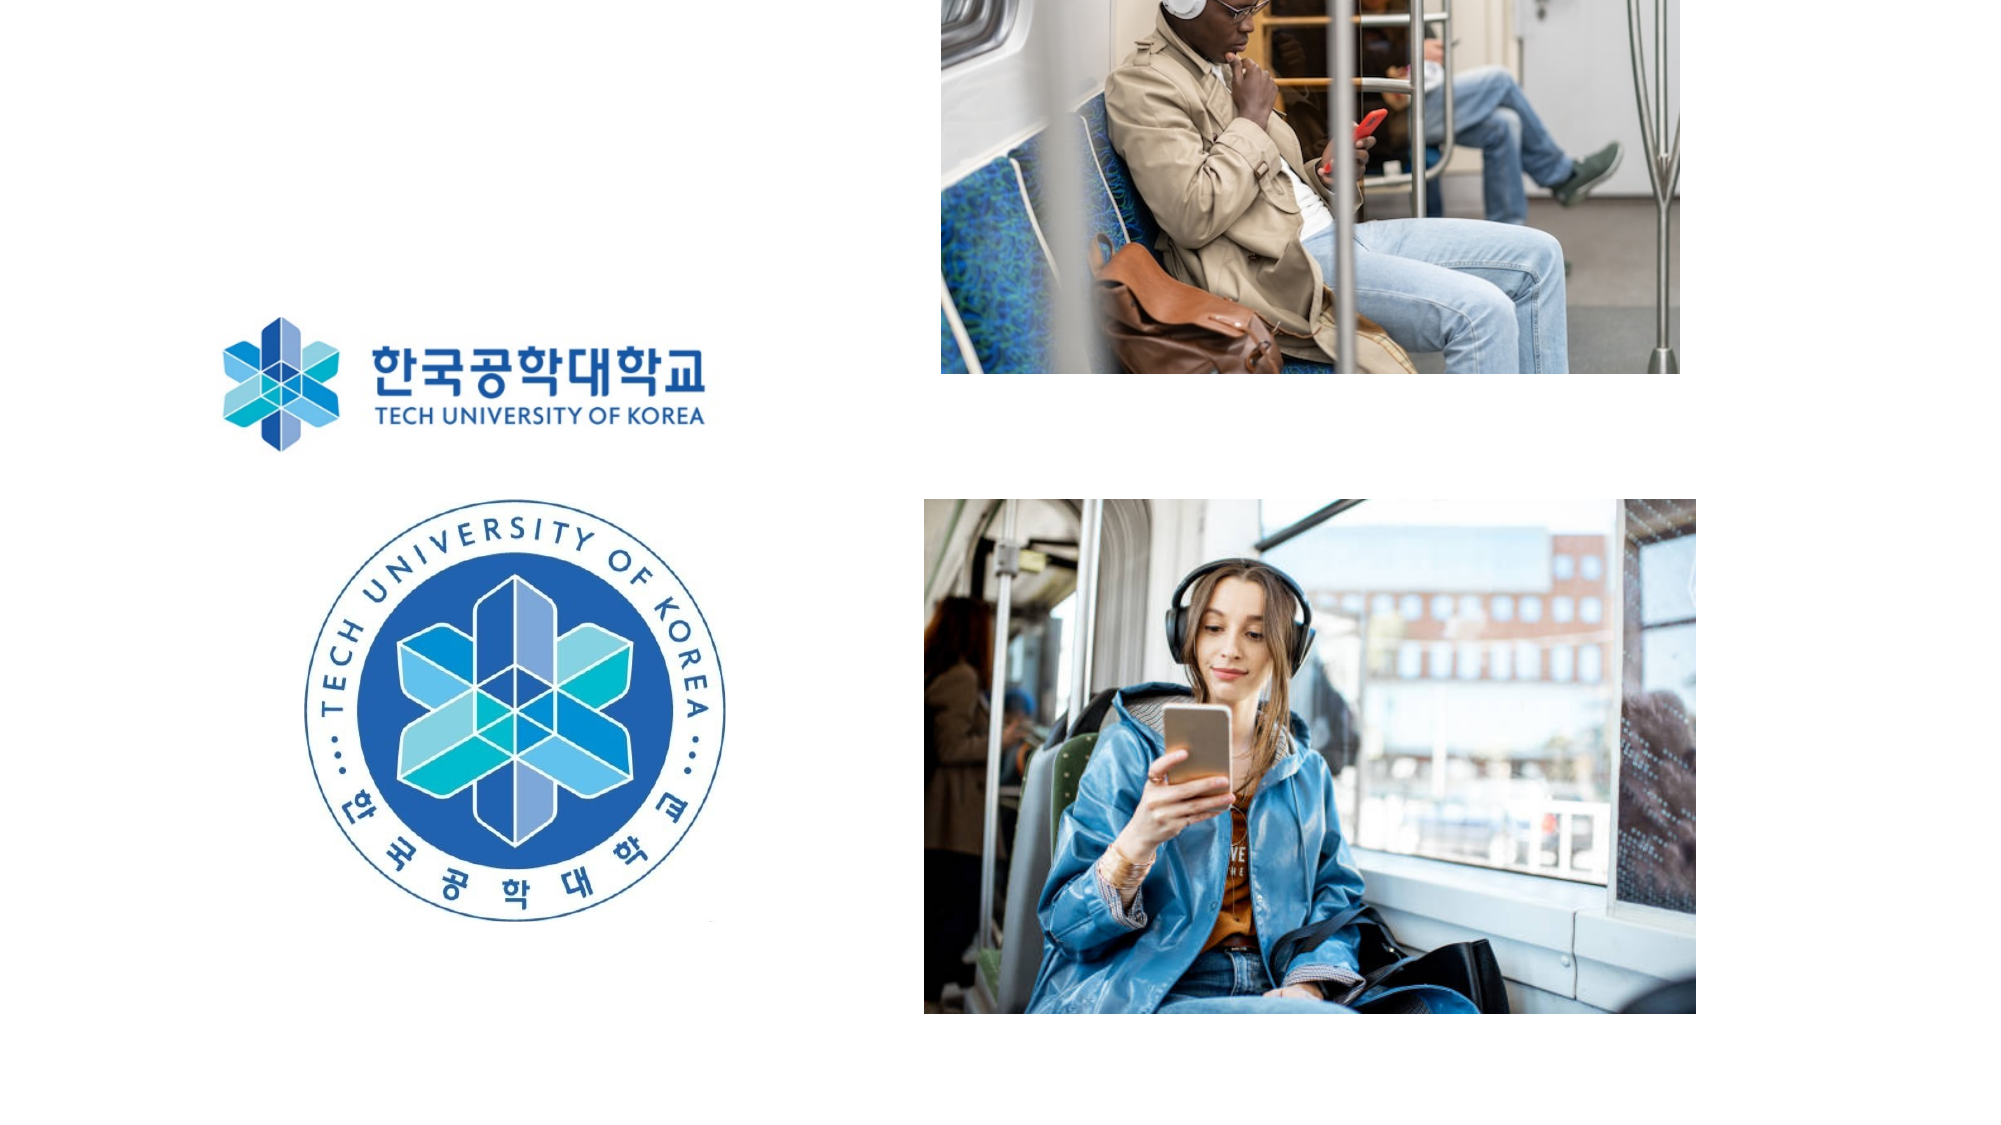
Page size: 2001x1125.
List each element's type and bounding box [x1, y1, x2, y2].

picture [198, 317, 726, 454]
picture [303, 499, 726, 922]
picture [941, 0, 1680, 374]
picture [924, 499, 1696, 1014]
